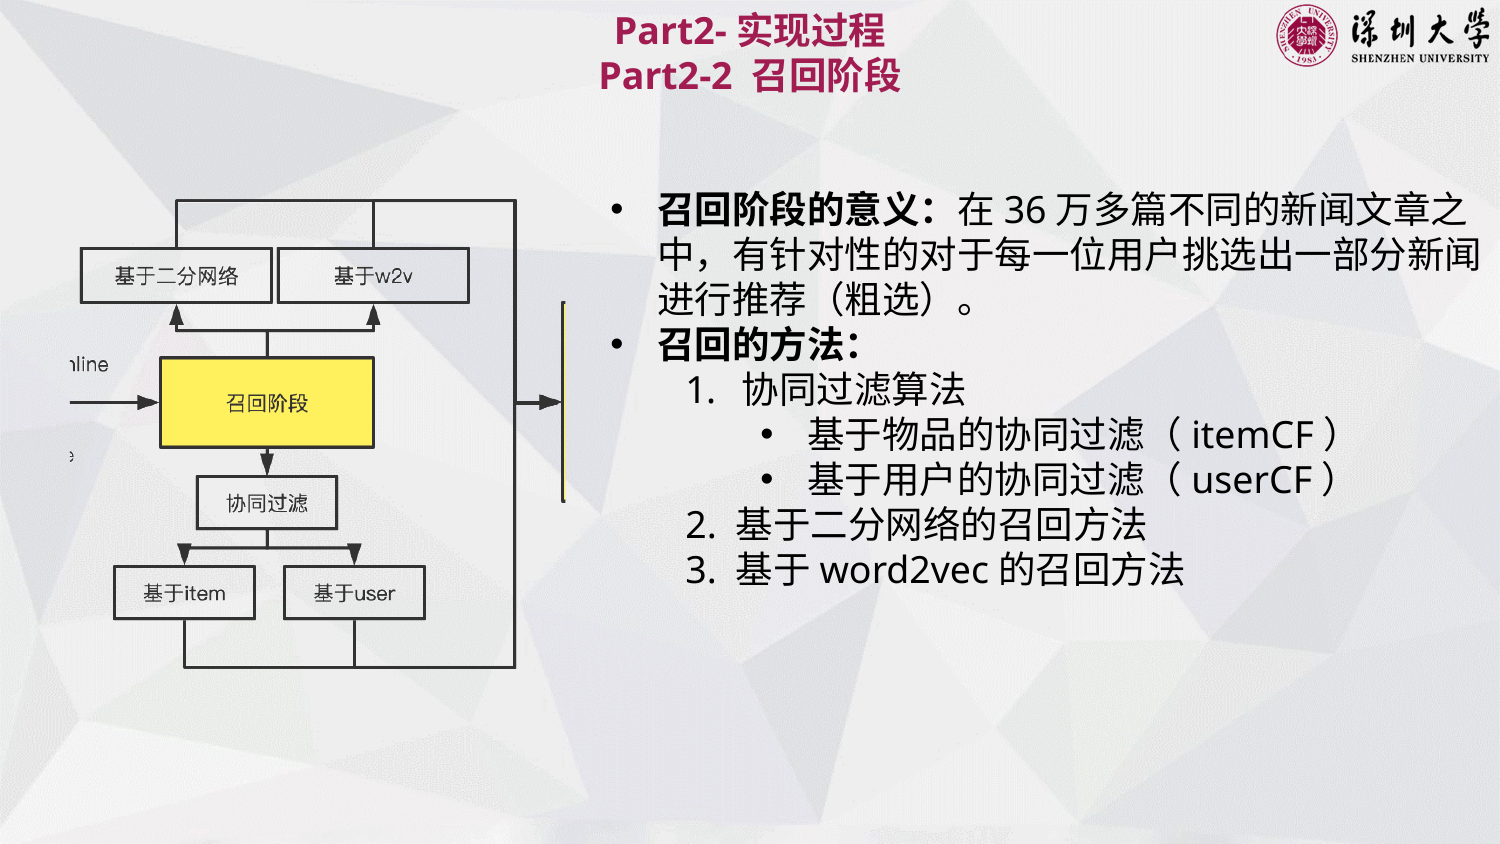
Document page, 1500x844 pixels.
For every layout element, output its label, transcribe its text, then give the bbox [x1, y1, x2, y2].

text_box Part2-实现过程 Part2-2 召回阶段 [0, 0, 1500, 105]
picture [0, 105, 1500, 844]
text_box 召回阶段的意义：在36万多篇不同的新闻文章之中，有针对性的对于每一位用户挑选出一部分新闻进行推荐（粗选）。 召回的方法： 协同过滤算法 基于物品的协同过滤（itemCF） 基于用户的协同过滤（userCF） 2. 基于二分网络的召回方法 3. 基于word2vec的召回方法 [595, 178, 1500, 644]
picture [1255, 0, 1500, 74]
